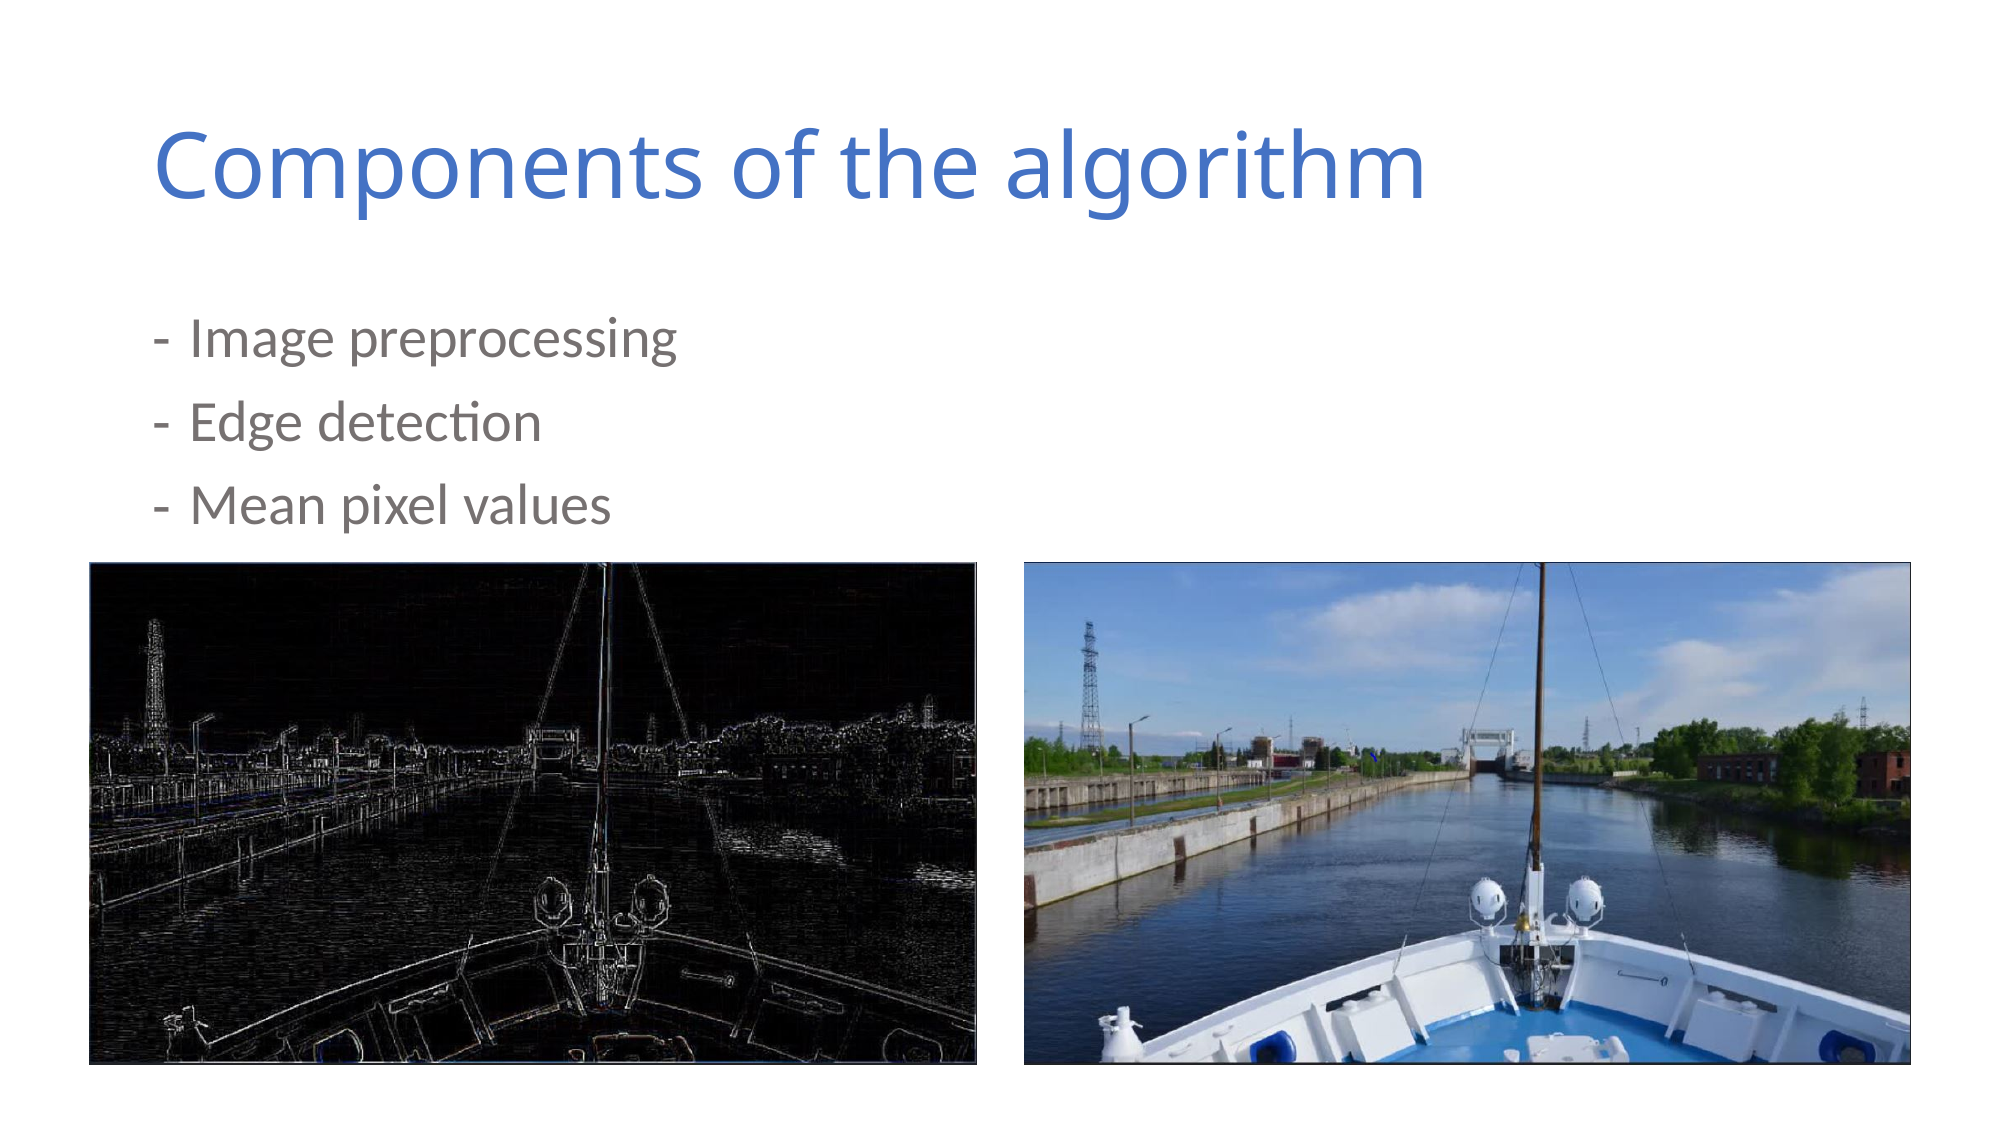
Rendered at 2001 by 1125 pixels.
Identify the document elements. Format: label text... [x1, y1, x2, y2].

picture [1024, 562, 1911, 1065]
picture [89, 562, 977, 1065]
list Image preprocessing Edge detection Mean pixel values [137, 299, 1863, 1014]
title Components of the algorithm [137, 59, 1863, 278]
